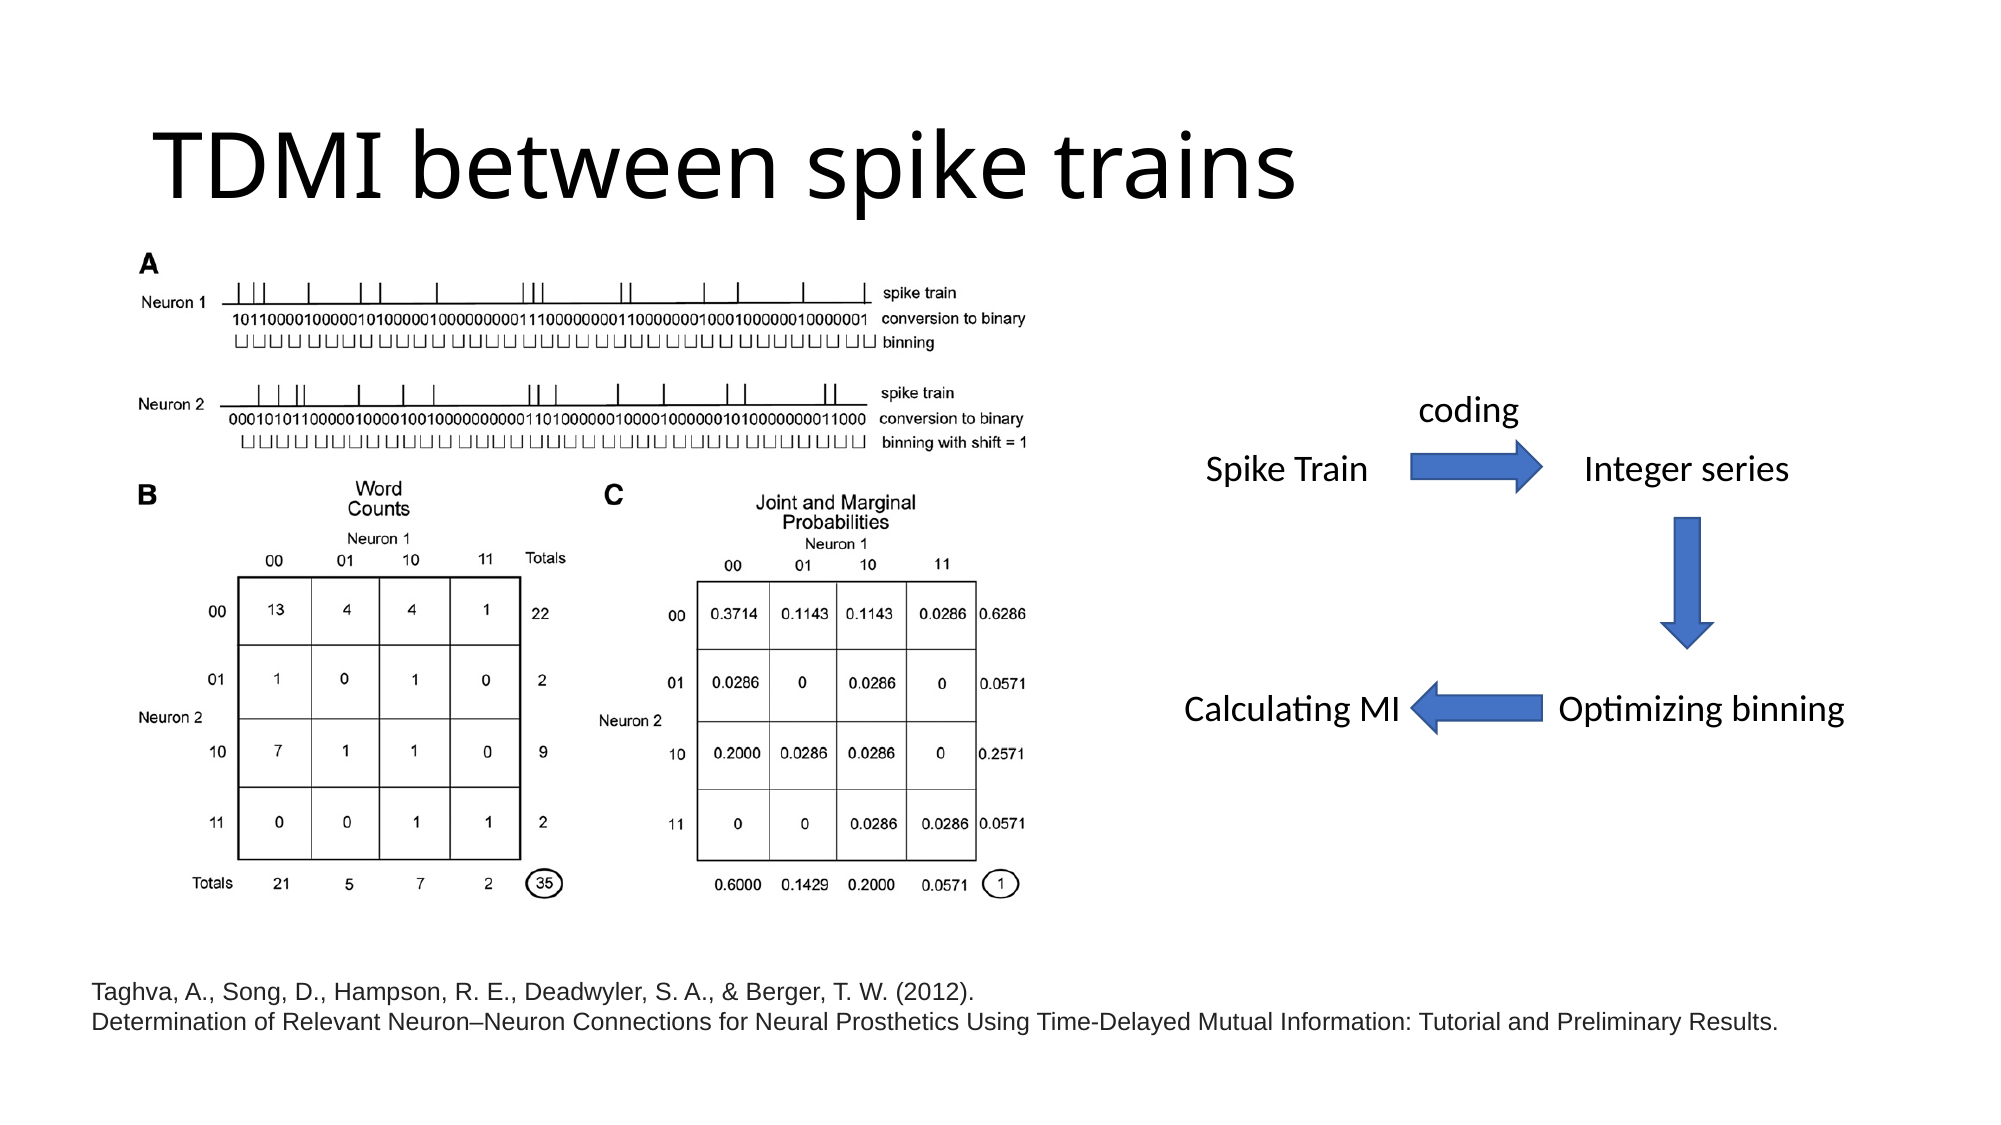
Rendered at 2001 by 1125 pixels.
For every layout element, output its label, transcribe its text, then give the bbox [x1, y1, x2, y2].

text_box coding [1403, 377, 1535, 438]
text_box Optimizing binning [1543, 676, 1861, 737]
picture [137, 251, 1026, 916]
text_box Spike Train [1191, 436, 1384, 496]
text_box [1659, 516, 1715, 650]
title TDMI between spike trains [137, 59, 1863, 278]
text_box Integer series [1569, 436, 1805, 496]
text_box Taghva, A., Song, D., Hampson, R. E., Deadwyler, S. A., & Berger, T. W. (2012). Determination of Relevant Neuron–Neuron Connections for Neural Prosthetics Using Time-Delayed Mutual Information: Tutorial and Preliminary Results. [76, 968, 1971, 1043]
text_box Calculating MI [1169, 676, 1416, 737]
text_box [1416, 680, 1543, 736]
text_box [1410, 439, 1544, 495]
